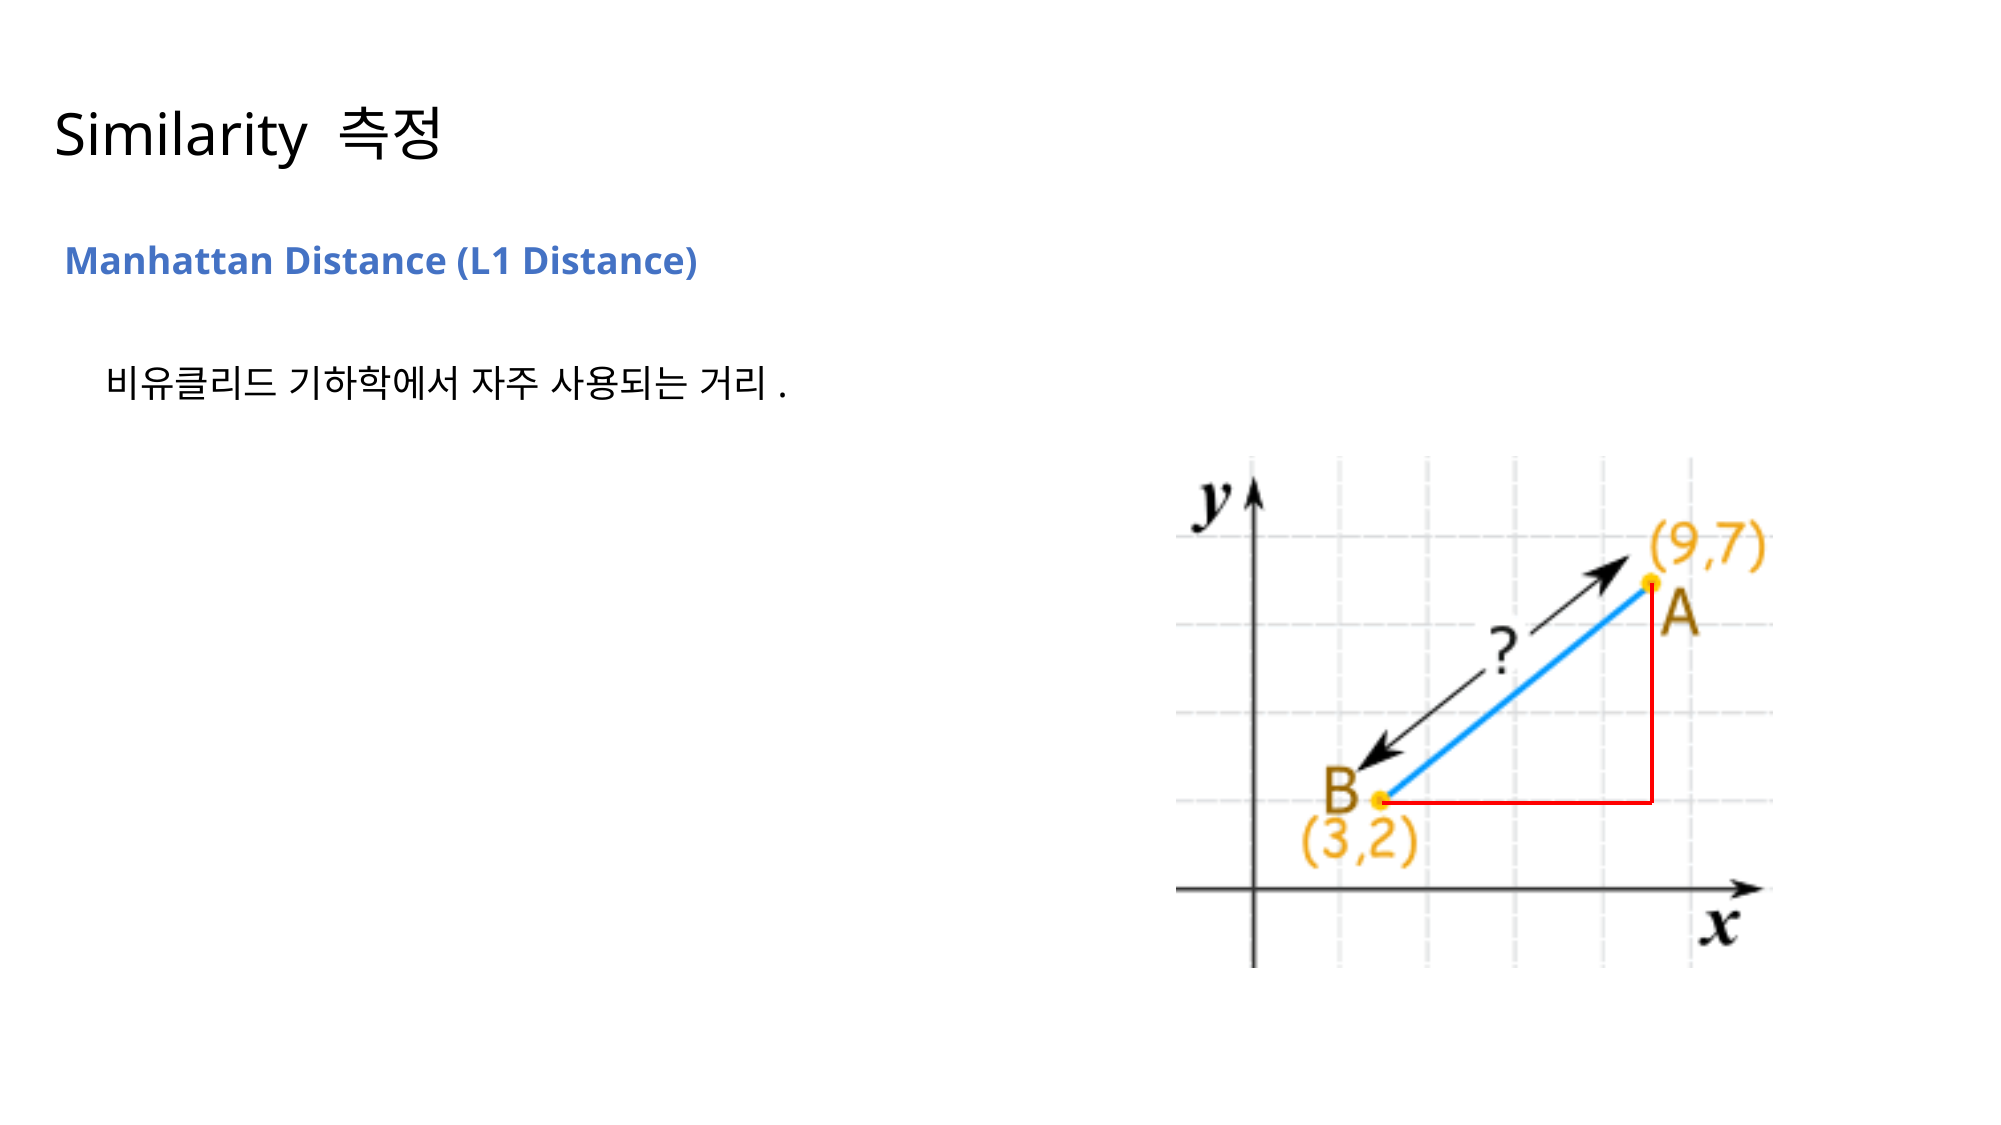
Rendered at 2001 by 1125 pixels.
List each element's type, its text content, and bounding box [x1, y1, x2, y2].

text_box Manhattan Distance (L1 Distance) [49, 229, 714, 290]
text_box Similarity 측정 [39, 89, 460, 175]
text_box 비유클리드 기하학에서 자주 사용되는 거리. [91, 330, 803, 413]
picture [1175, 456, 1773, 968]
